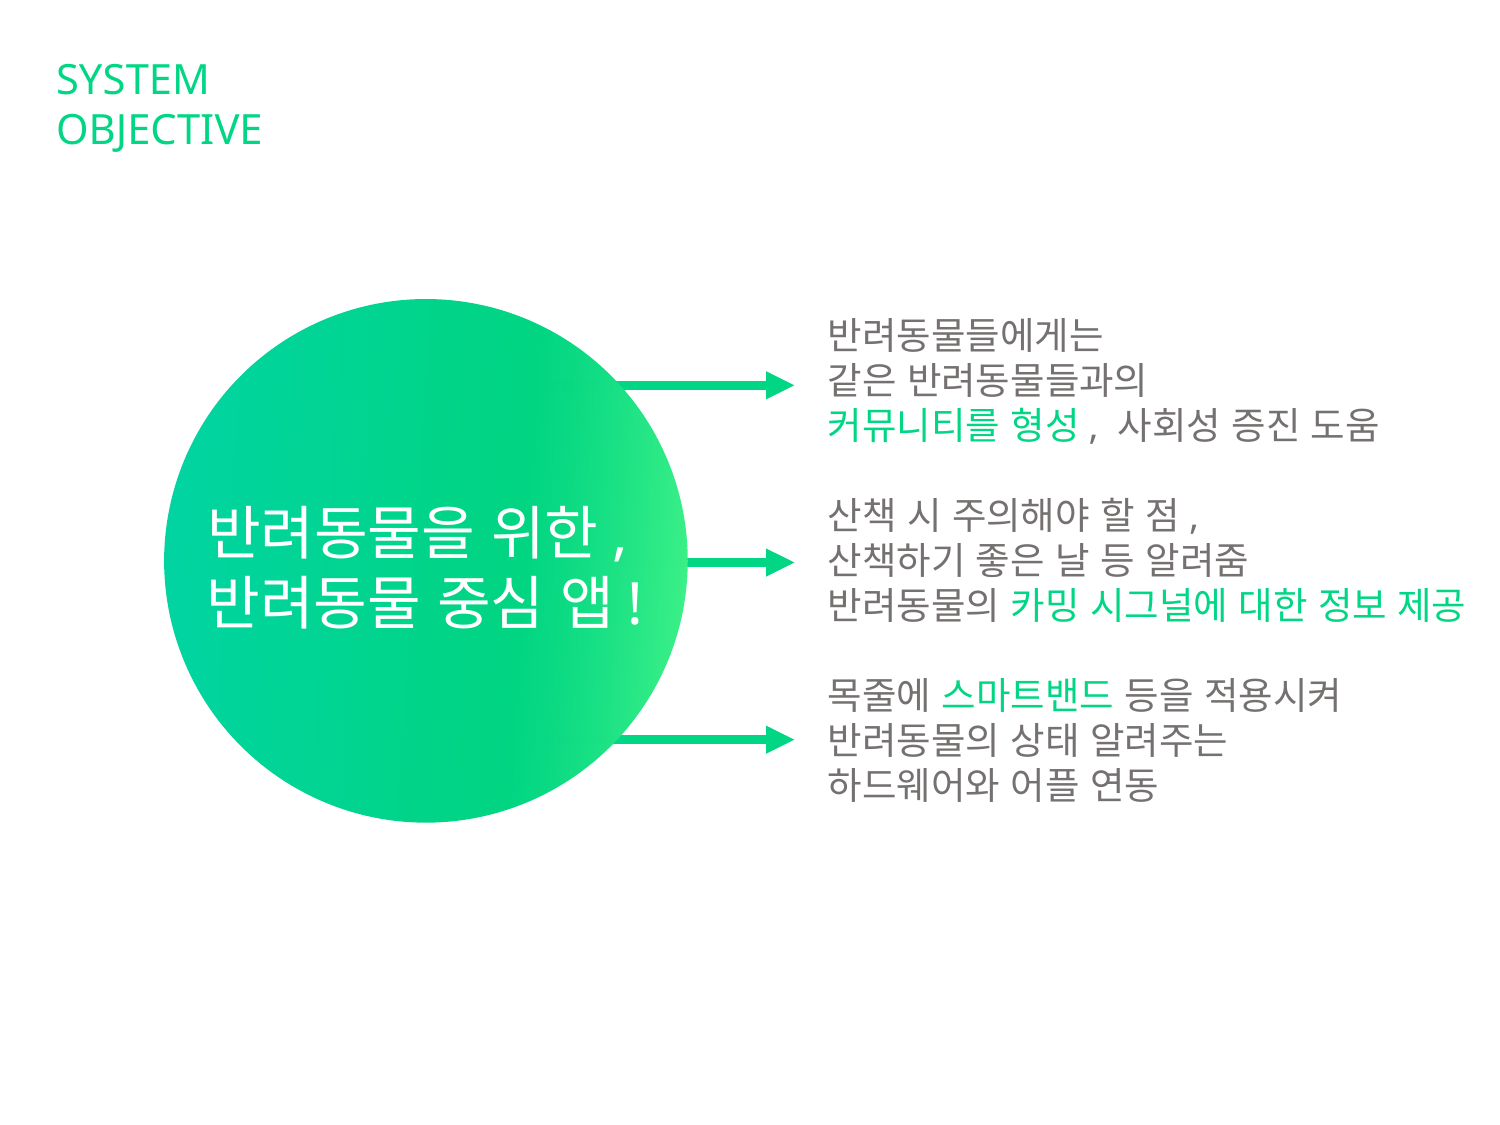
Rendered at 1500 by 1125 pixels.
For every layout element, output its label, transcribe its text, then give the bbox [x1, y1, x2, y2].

text_box 반려동물을 위한, 반려동물 중심 앱! [163, 488, 543, 644]
text_box [176, 644, 619, 824]
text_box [543, 385, 795, 740]
text_box SYSTEM OBJECTIVE [41, 45, 396, 161]
text_box 반려동물들에게는 같은 반려동물들과의 커뮤니티를 형성, 사회성 증진 도움 산책 시 주의해야 할 점, 산책하기 좋은 날 등 알려줌 반려동물의 카밍 시그널에 대한 정보 제공 목줄에 스마트밴드 등을 적용시켜 반려동물의 상태 알려주는 하드웨어와 어플 연동 [813, 304, 1500, 860]
text_box [173, 297, 622, 488]
